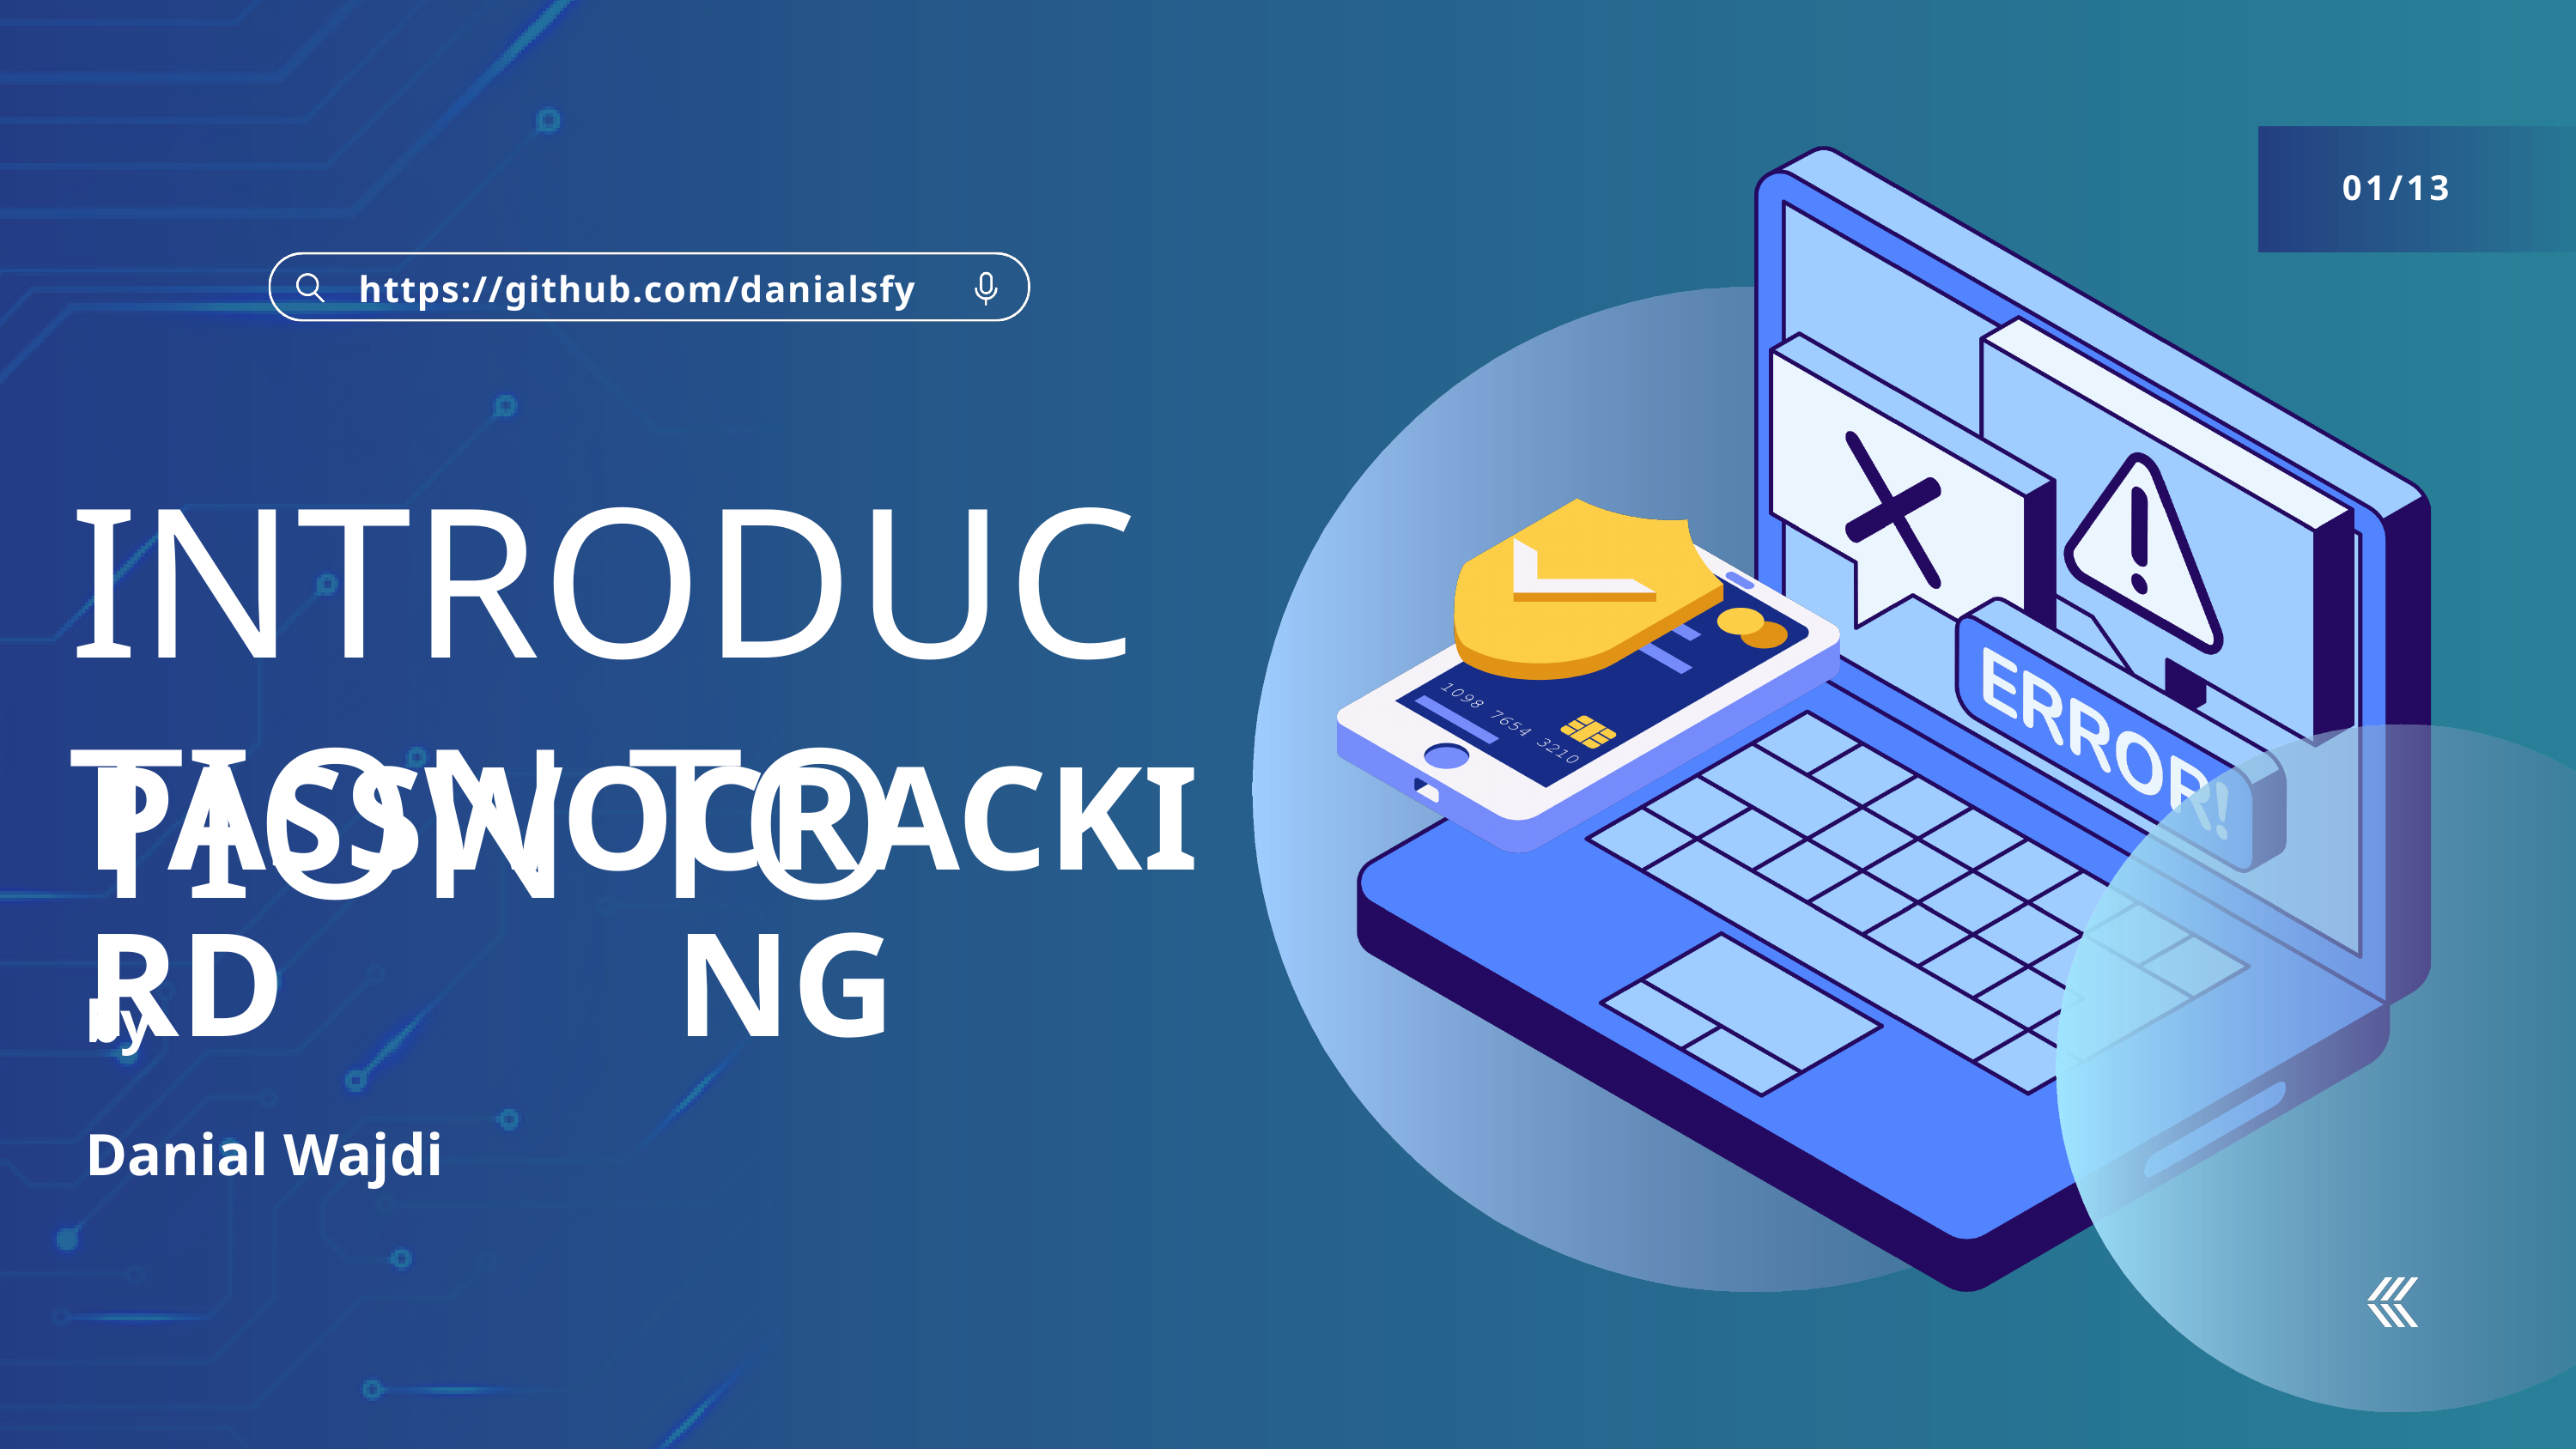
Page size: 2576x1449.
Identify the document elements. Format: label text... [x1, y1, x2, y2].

text_box [268, 252, 1030, 322]
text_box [2257, 125, 2576, 253]
text_box PASSWORD [85, 941, 675, 1065]
text_box [1357, 144, 2432, 723]
text_box INTRODUCTION TO [68, 458, 1230, 941]
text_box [2056, 724, 2576, 1413]
text_box https://github.com/danialsfy [358, 261, 930, 310]
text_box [1252, 286, 2258, 1292]
text_box by Danial Wajdi [85, 987, 453, 1187]
text_box CRACKING [675, 732, 1230, 1065]
text_box [0, 0, 786, 1449]
